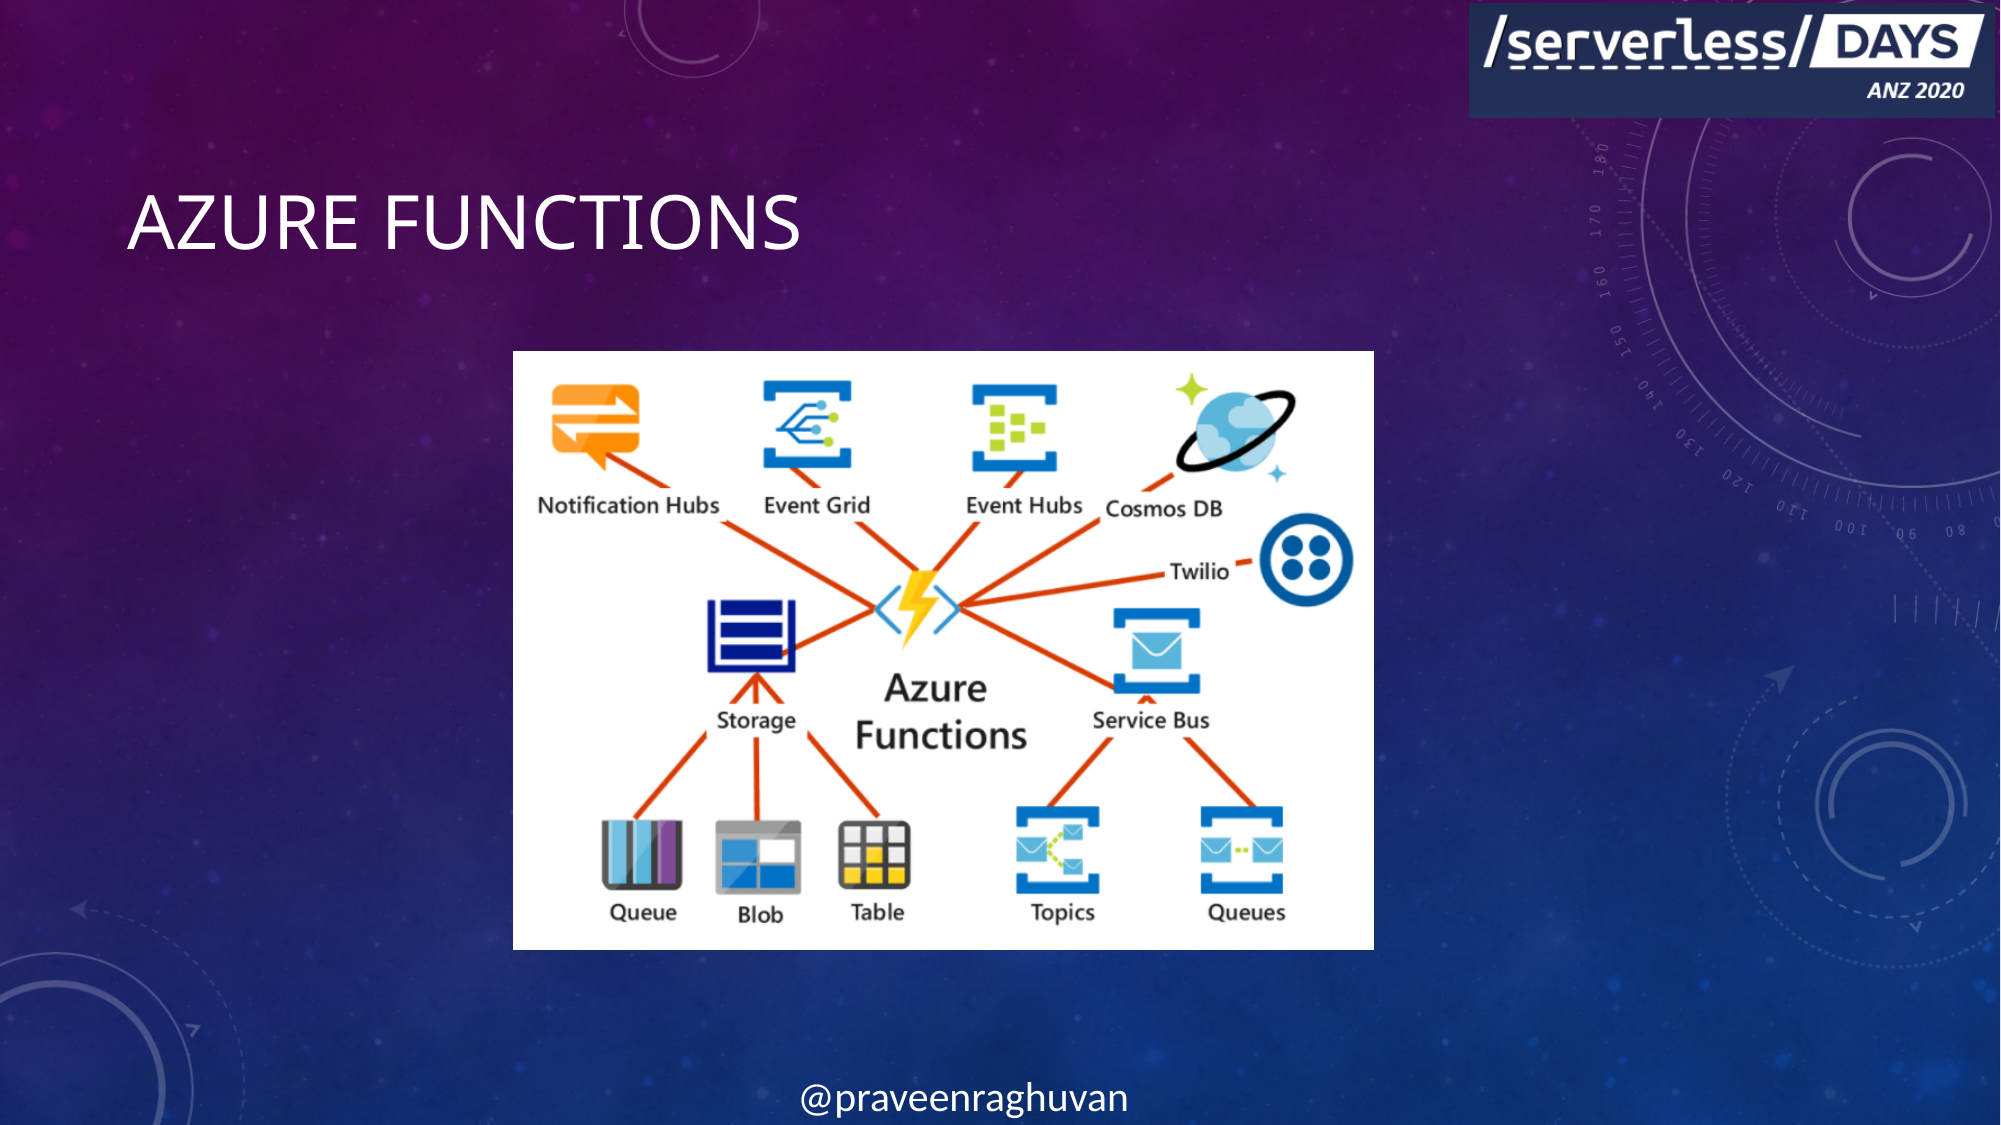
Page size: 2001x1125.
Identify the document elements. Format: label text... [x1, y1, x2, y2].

footer @praveenraghuvan [782, 1065, 1228, 1125]
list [512, 350, 1374, 951]
title Azure Functions [112, 99, 1775, 339]
picture [0, 0, 2001, 1125]
